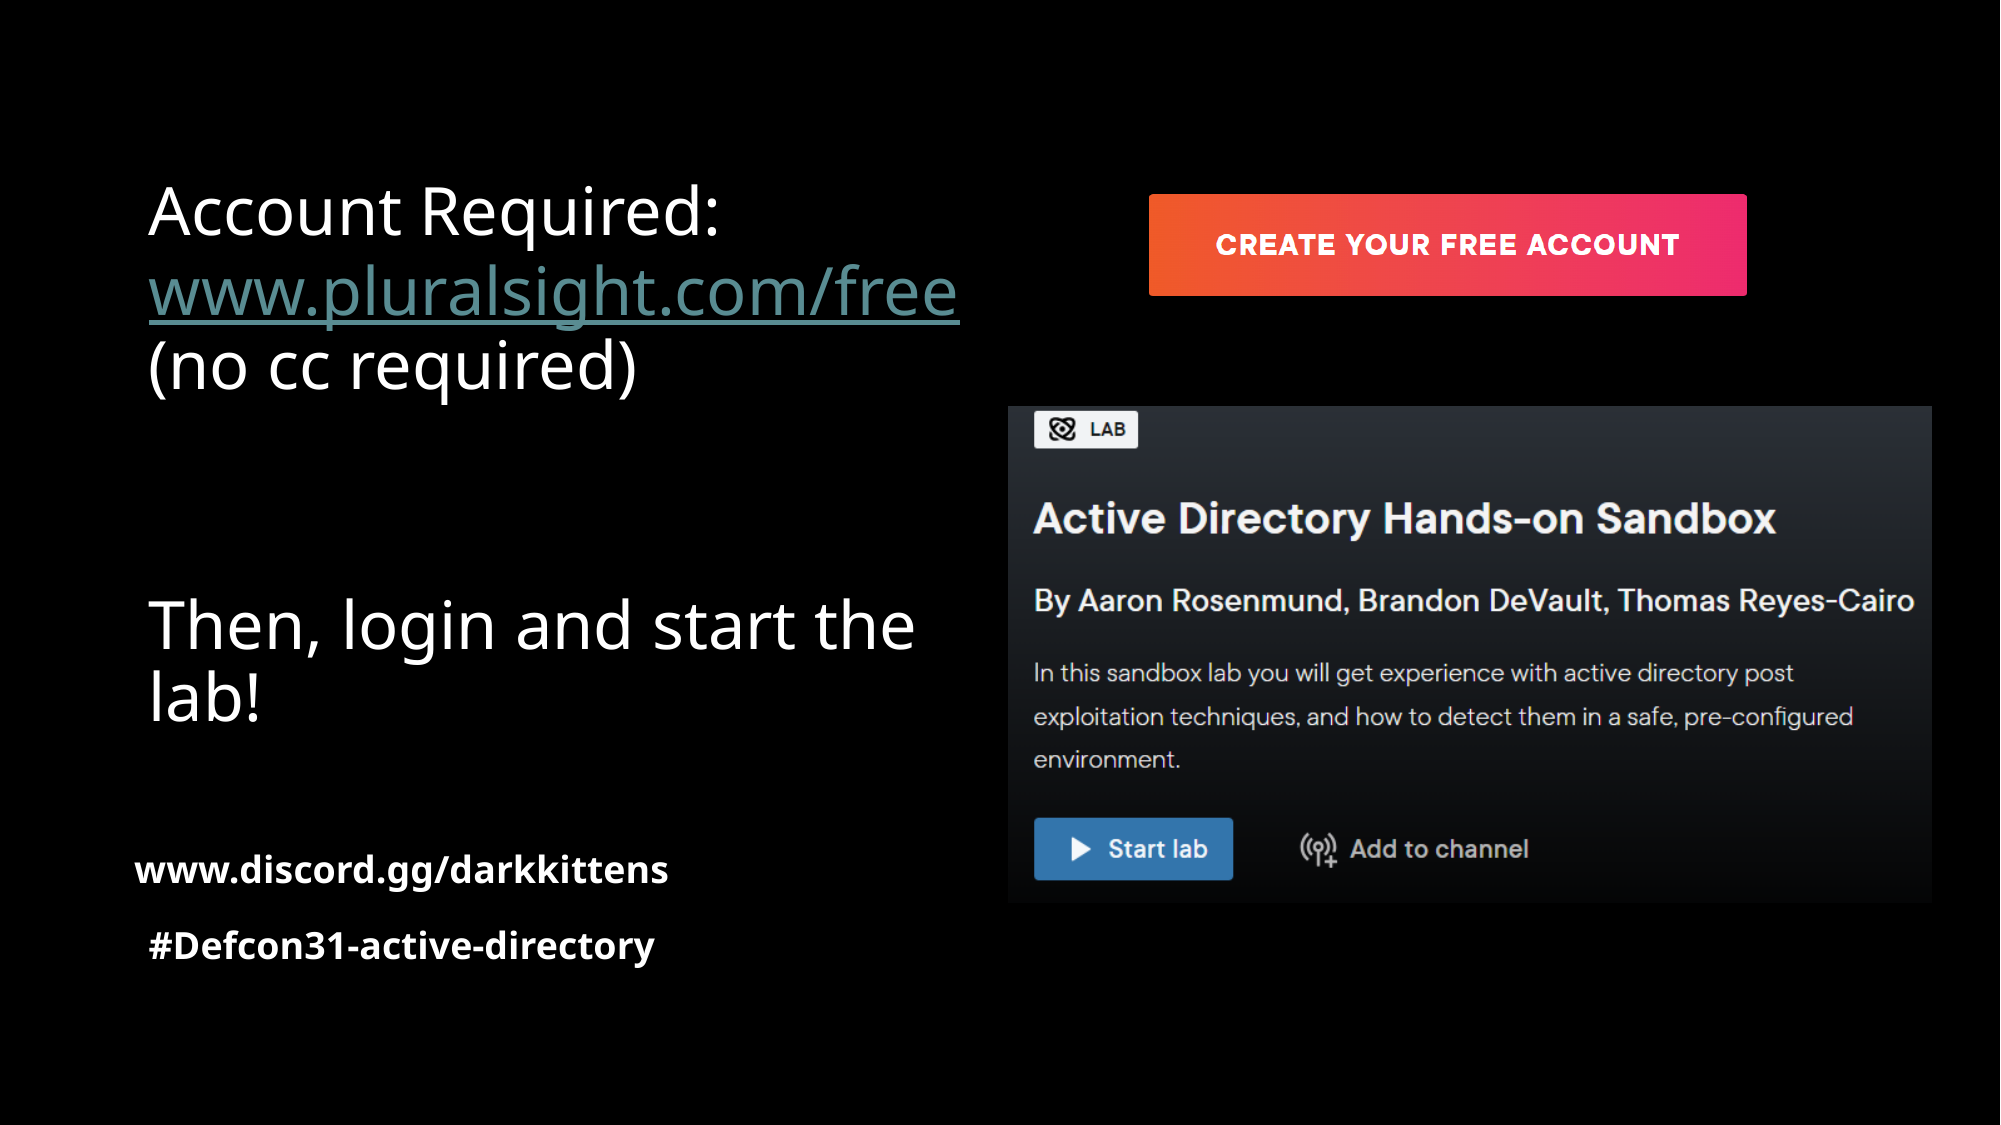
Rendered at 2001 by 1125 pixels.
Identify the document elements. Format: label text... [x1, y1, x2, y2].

text_box www.discord.gg/darkkittens [119, 838, 764, 899]
title Account Required: www.pluralsight.com/free (no cc required) [133, 40, 1134, 492]
picture [1008, 406, 1932, 903]
text_box #Defcon31-active-directory [133, 914, 779, 975]
picture [1094, 155, 1809, 336]
text_box Then, login and start the lab! [133, 372, 1000, 824]
